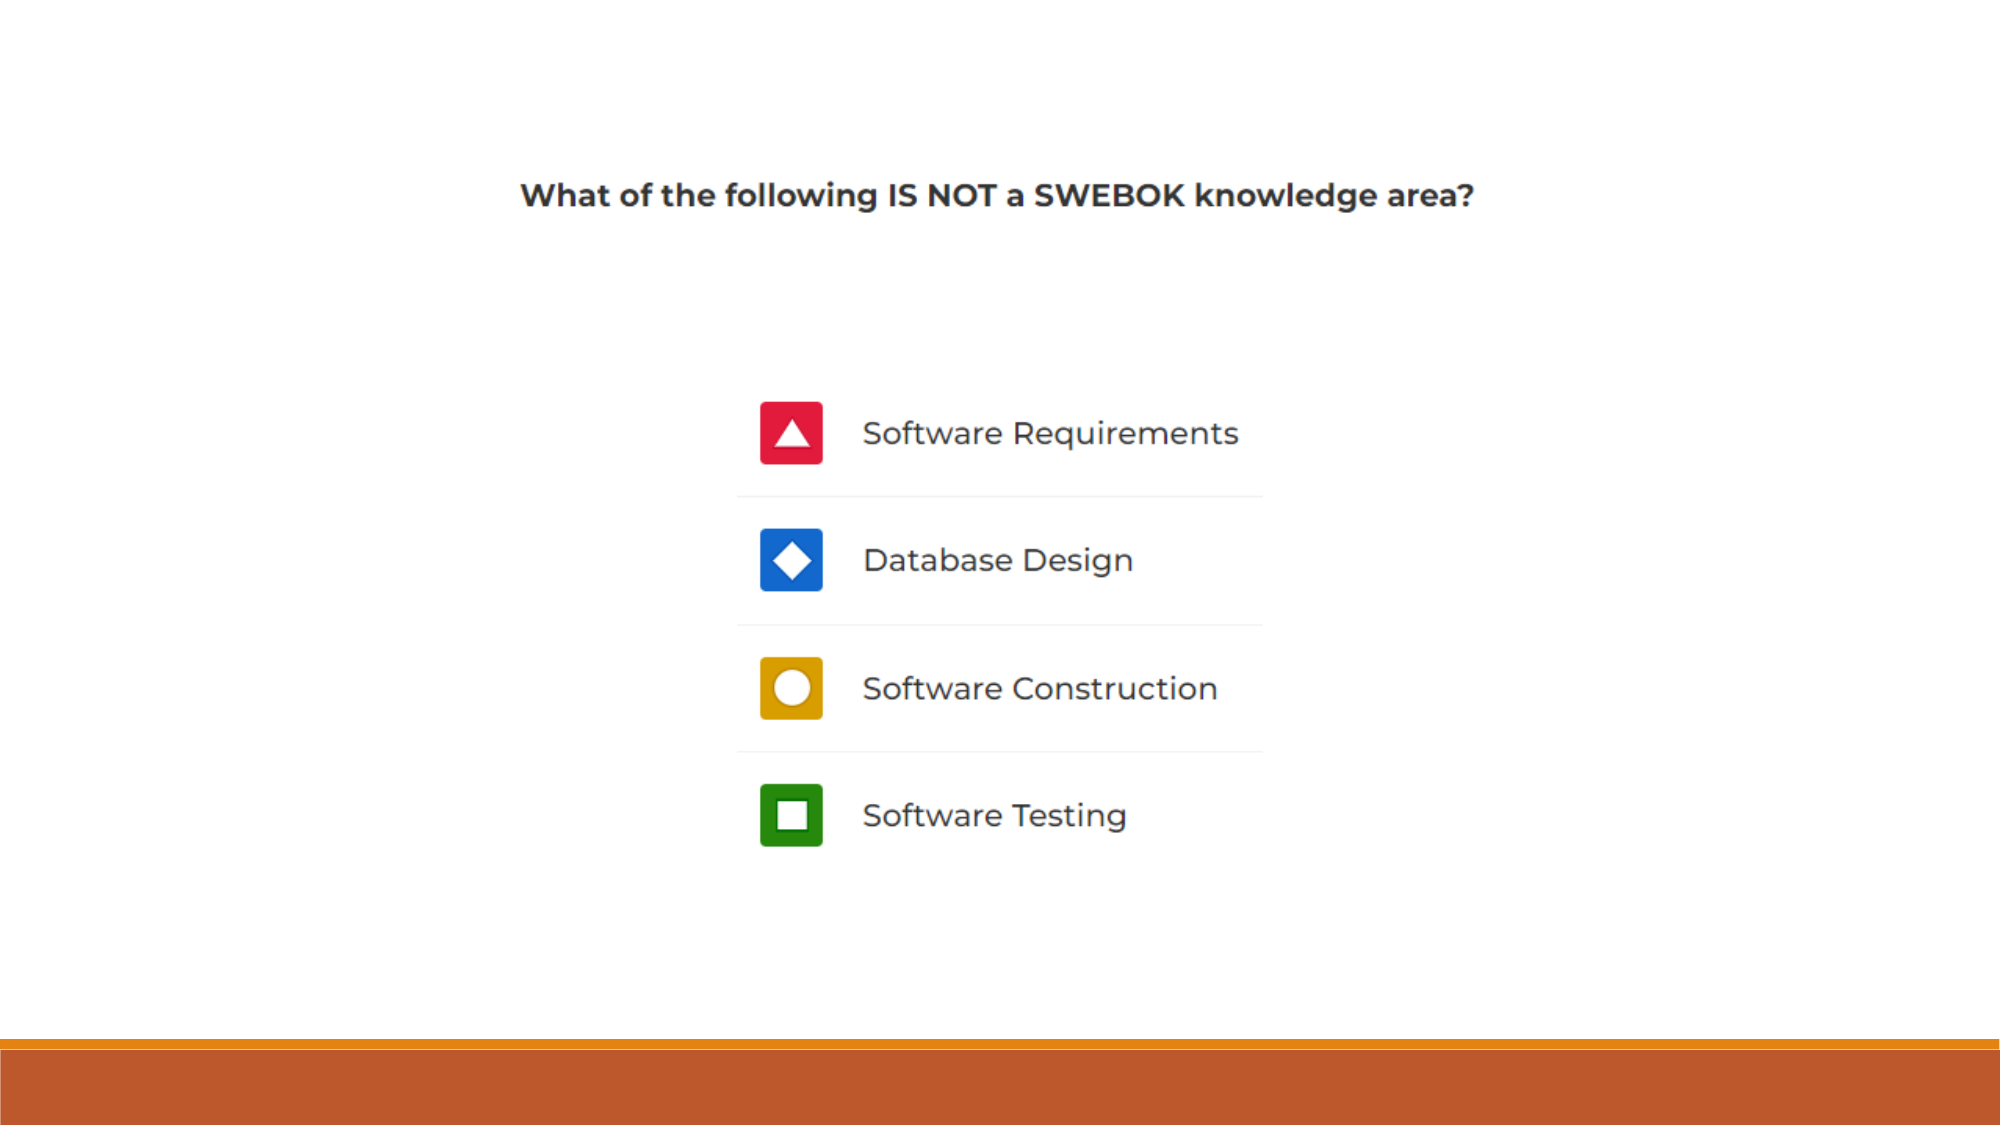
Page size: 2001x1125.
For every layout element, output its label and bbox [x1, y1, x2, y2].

picture [736, 377, 1264, 862]
picture [510, 156, 1490, 236]
